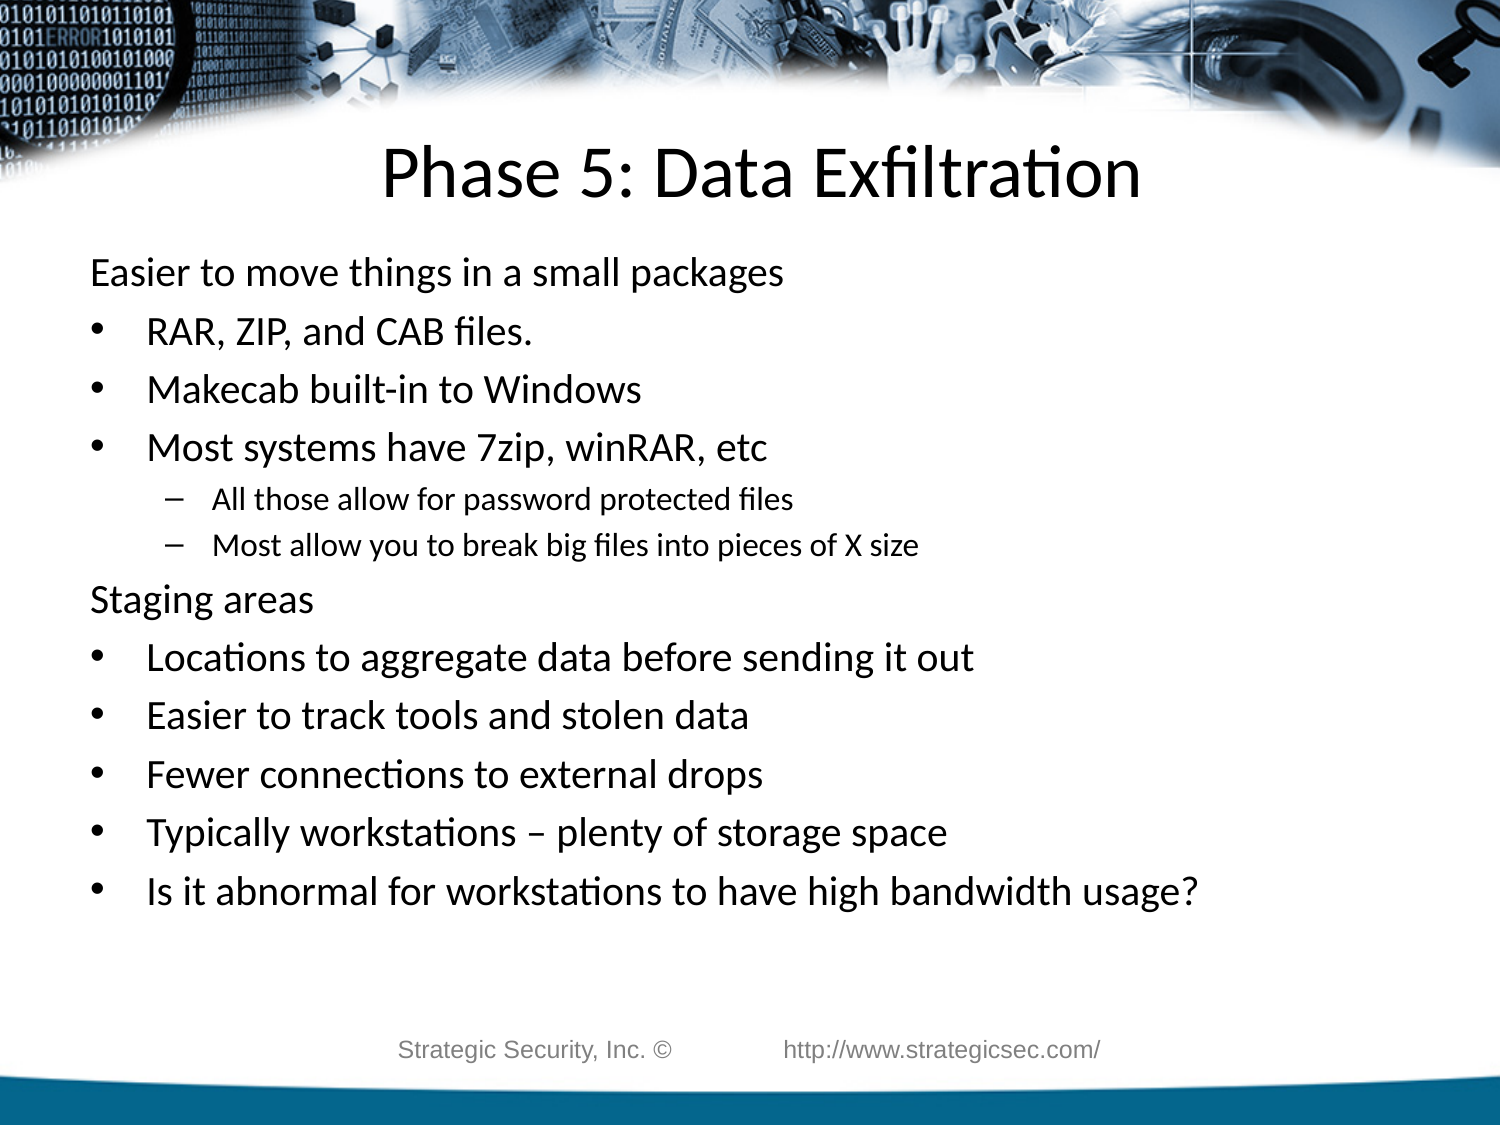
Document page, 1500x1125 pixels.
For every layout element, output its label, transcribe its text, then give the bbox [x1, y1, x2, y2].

picture [0, 1048, 1500, 1093]
picture [815, 1048, 822, 1057]
picture [936, 1051, 943, 1057]
title Phase 5: Data Exfiltration [87, 24, 1438, 225]
picture [1061, 1048, 1069, 1057]
picture [432, 1051, 439, 1057]
picture [0, 0, 1500, 236]
picture [550, 1048, 556, 1057]
list Easier to move things in a small packages RAR, ZIP, and CAB files. Makecab built-in to Windows Most systems have 7zip, winRAR, etc All those allow for password protected files Most allow you to break big files into pieces of X size Staging areas Locations to aggregate data before sending it out Easier to track tools and stolen data Fewer connections to external drops Typically workstations – plenty of storage space Is it abnormal for workstations to have high bandwidth usage? [75, 237, 1450, 1038]
